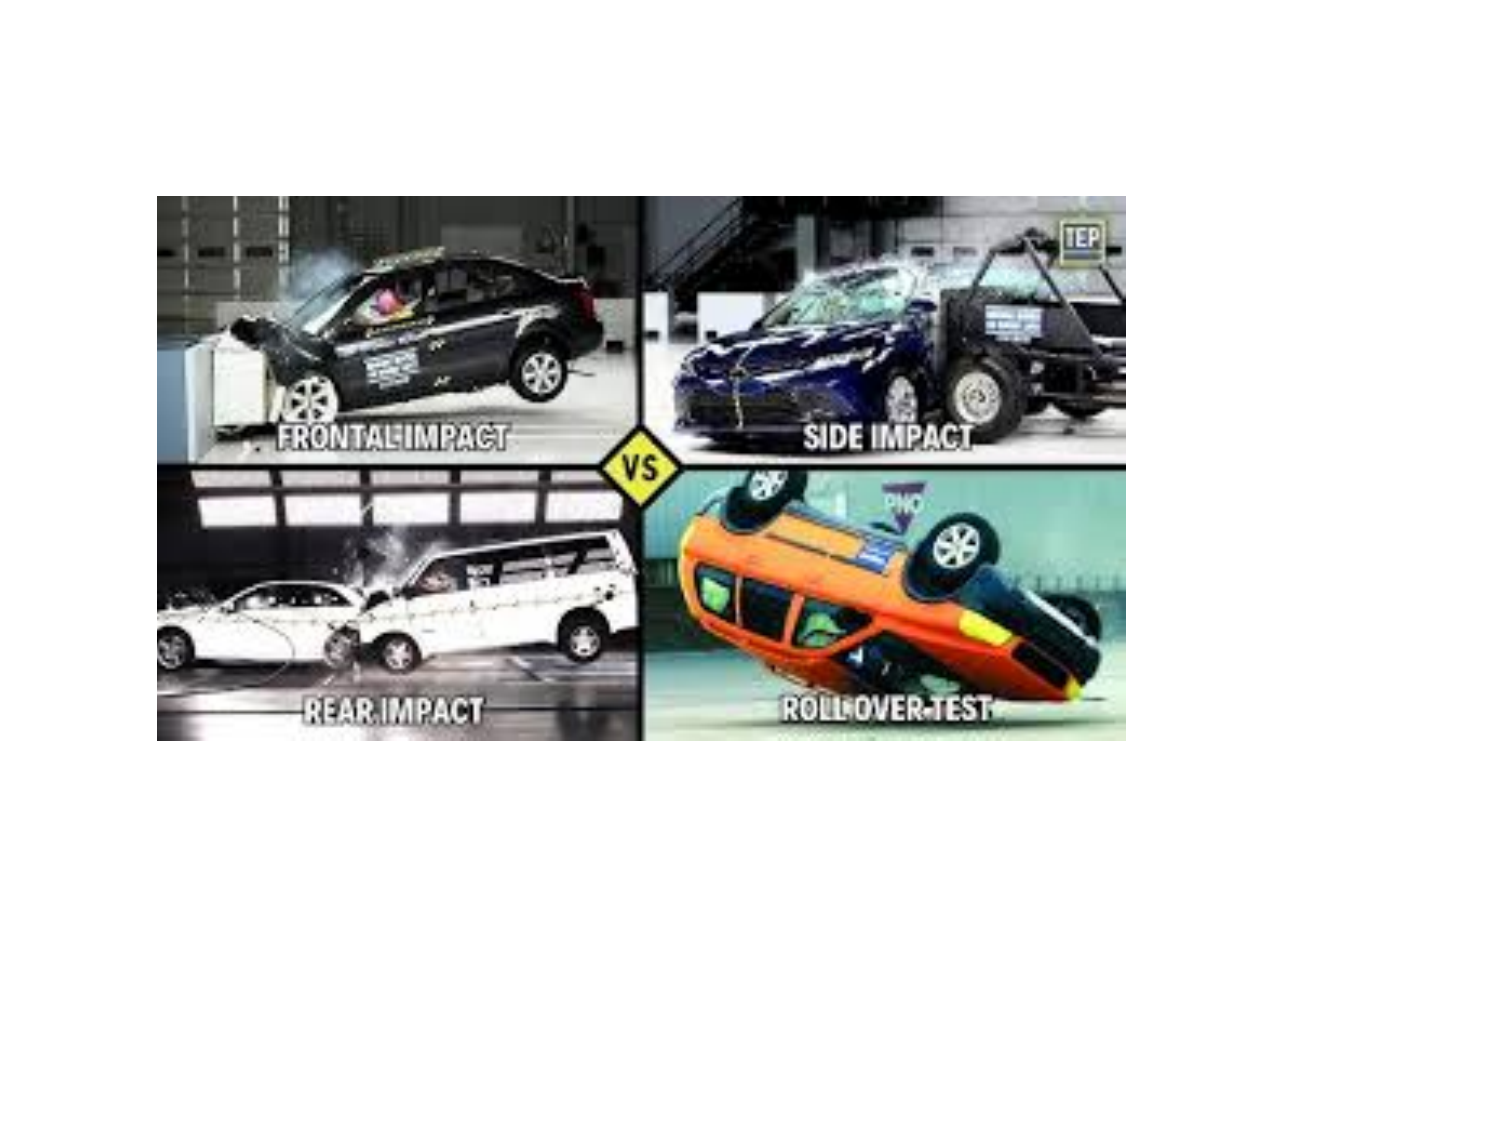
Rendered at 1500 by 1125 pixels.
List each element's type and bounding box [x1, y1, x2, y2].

picture [157, 196, 1126, 741]
